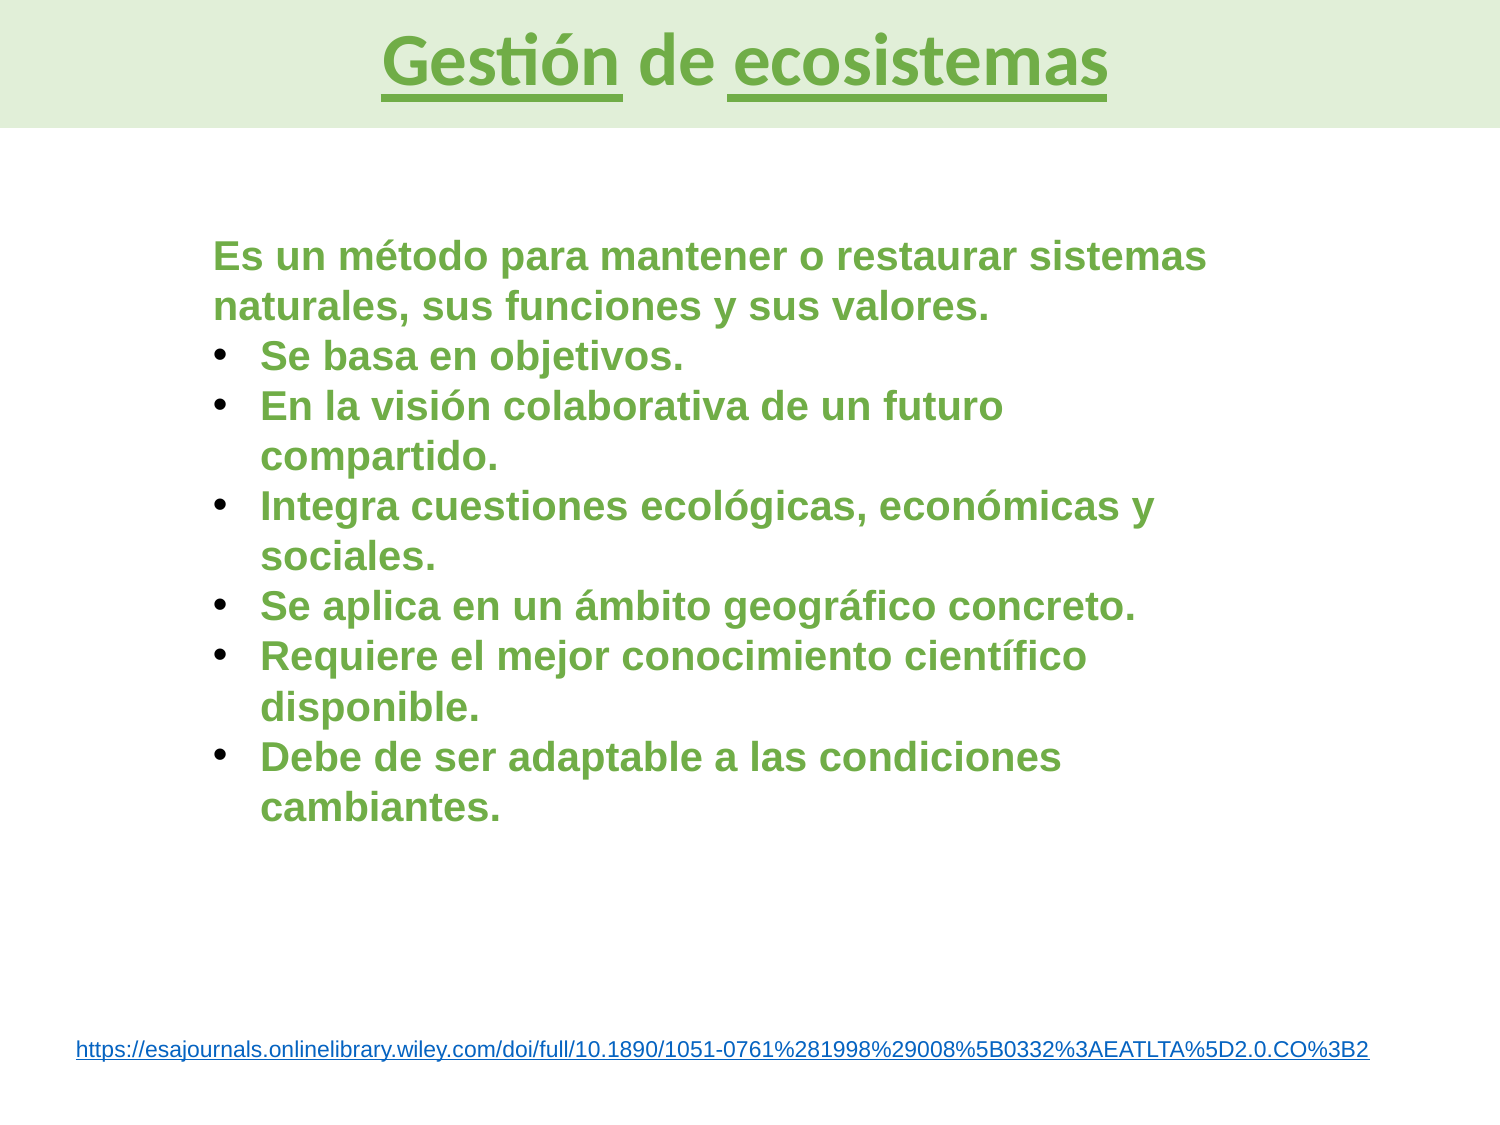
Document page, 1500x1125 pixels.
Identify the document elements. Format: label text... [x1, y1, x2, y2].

text_box [0, 0, 1500, 127]
text_box Es un método para mantener o restaurar sistemas naturales, sus funciones y sus valores. Se basa en objetivos. En la visión colaborativa de un futuro compartido. Integra cuestiones ecológicas, económicas y sociales. Se aplica en un ámbito geográfico concreto. Requiere el mejor conocimiento científico disponible. Debe de ser adaptable a las condiciones cambiantes. [198, 221, 1261, 887]
text_box https://esajournals.onlinelibrary.wiley.com/doi/full/10.1890/1051-0761%281998%29008%5B0332%3AEATLTA%5D2.0.CO%3B2 [61, 1027, 1500, 1070]
text_box Gestión de ecosistemas [198, 2, 1277, 108]
